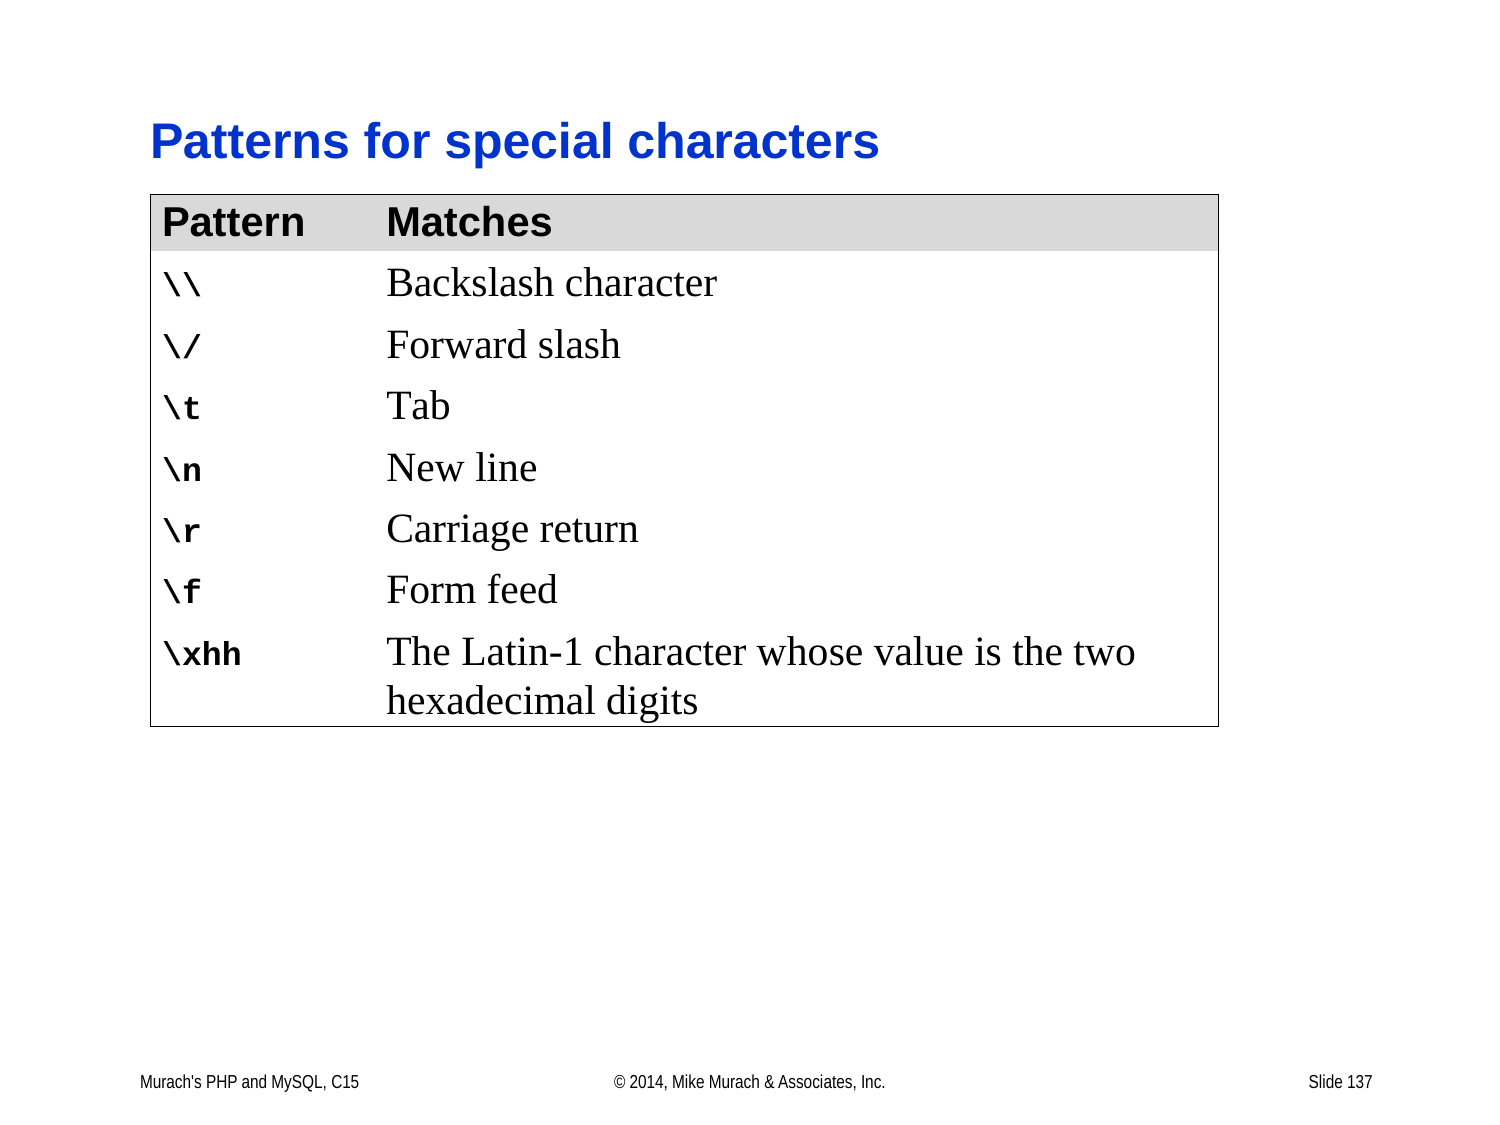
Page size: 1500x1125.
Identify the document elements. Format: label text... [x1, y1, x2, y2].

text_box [149, 112, 1128, 183]
slide_number Slide 137 [1074, 1025, 1388, 1100]
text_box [149, 187, 1381, 807]
footer © 2014, Mike Murach & Associates, Inc. [474, 1025, 1025, 1100]
slide_number Murach's PHP and MySQL, C15 [125, 1025, 450, 1100]
